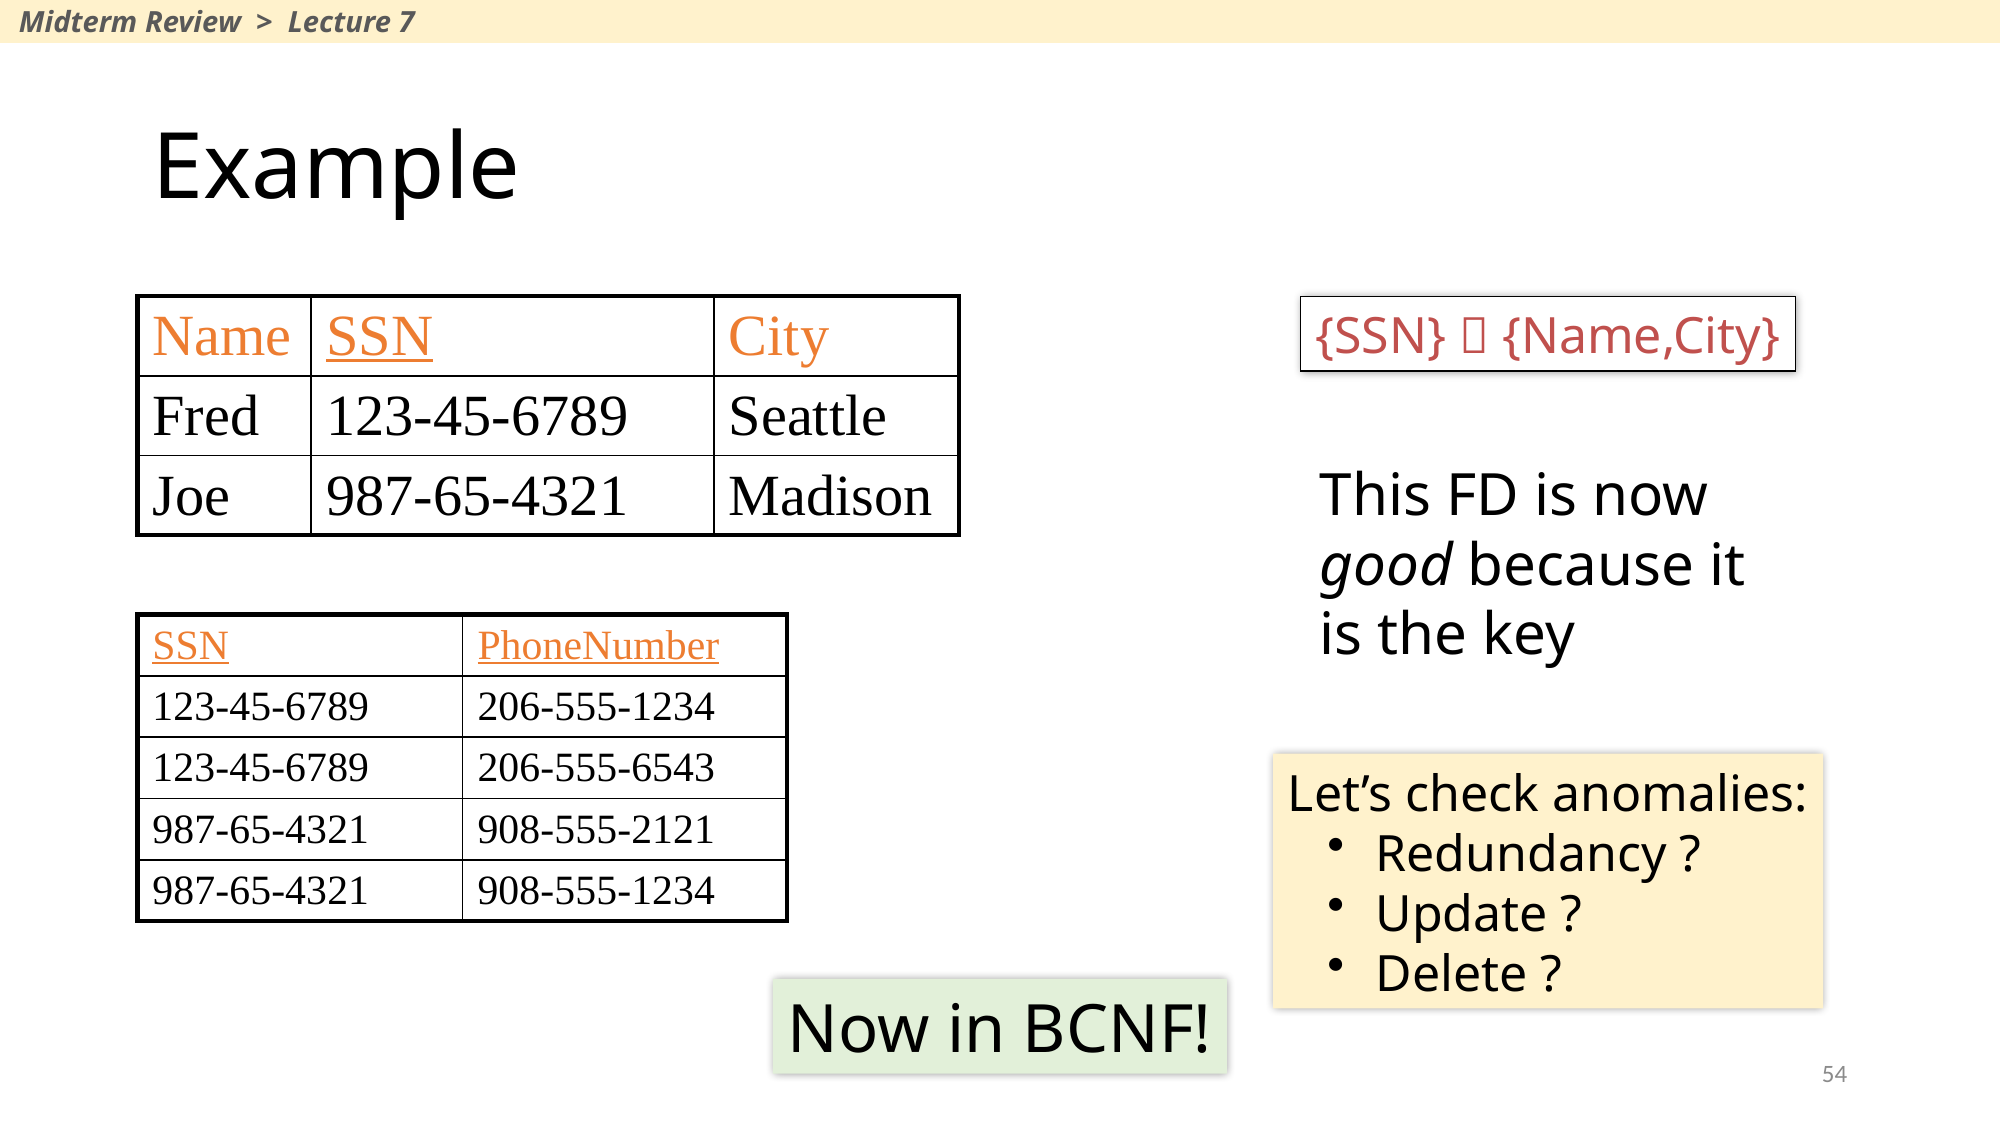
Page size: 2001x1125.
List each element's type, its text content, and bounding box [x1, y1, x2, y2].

table_cell 908-555-1234 [463, 861, 785, 919]
table_header City [715, 298, 957, 375]
slide_number 54 [1412, 1042, 1863, 1103]
table_cell Madison [715, 456, 957, 533]
table_cell 987-65-4321 [312, 456, 713, 533]
table_header SSN [140, 617, 462, 675]
table_cell 206-555-6543 [463, 738, 785, 798]
table_cell Fred [140, 377, 310, 455]
table_cell Seattle [715, 377, 957, 455]
table_cell 123-45-6789 [140, 677, 462, 736]
table_header SSN [312, 298, 713, 375]
text_box Now in BCNF! [772, 978, 1227, 1074]
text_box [0, 0, 2000, 47]
text_box Let’s check anomalies: Redundancy ? Update ? Delete ? [1273, 753, 1824, 1009]
text_box This FD is now good because it is the key [1305, 449, 1779, 674]
table_cell 908-555-2121 [463, 799, 785, 859]
table_header Name [140, 298, 310, 375]
table_header PhoneNumber [463, 617, 785, 675]
title Example [137, 59, 1863, 278]
table_cell 123-45-6789 [312, 377, 713, 455]
table_cell 987-65-4321 [140, 799, 462, 859]
text_box {SSN}  {Name,City} [1300, 296, 1796, 371]
table_cell 206-555-1234 [463, 677, 785, 736]
table_cell Joe [140, 456, 310, 533]
table_cell 123-45-6789 [140, 738, 462, 798]
table_cell 987-65-4321 [140, 861, 462, 919]
